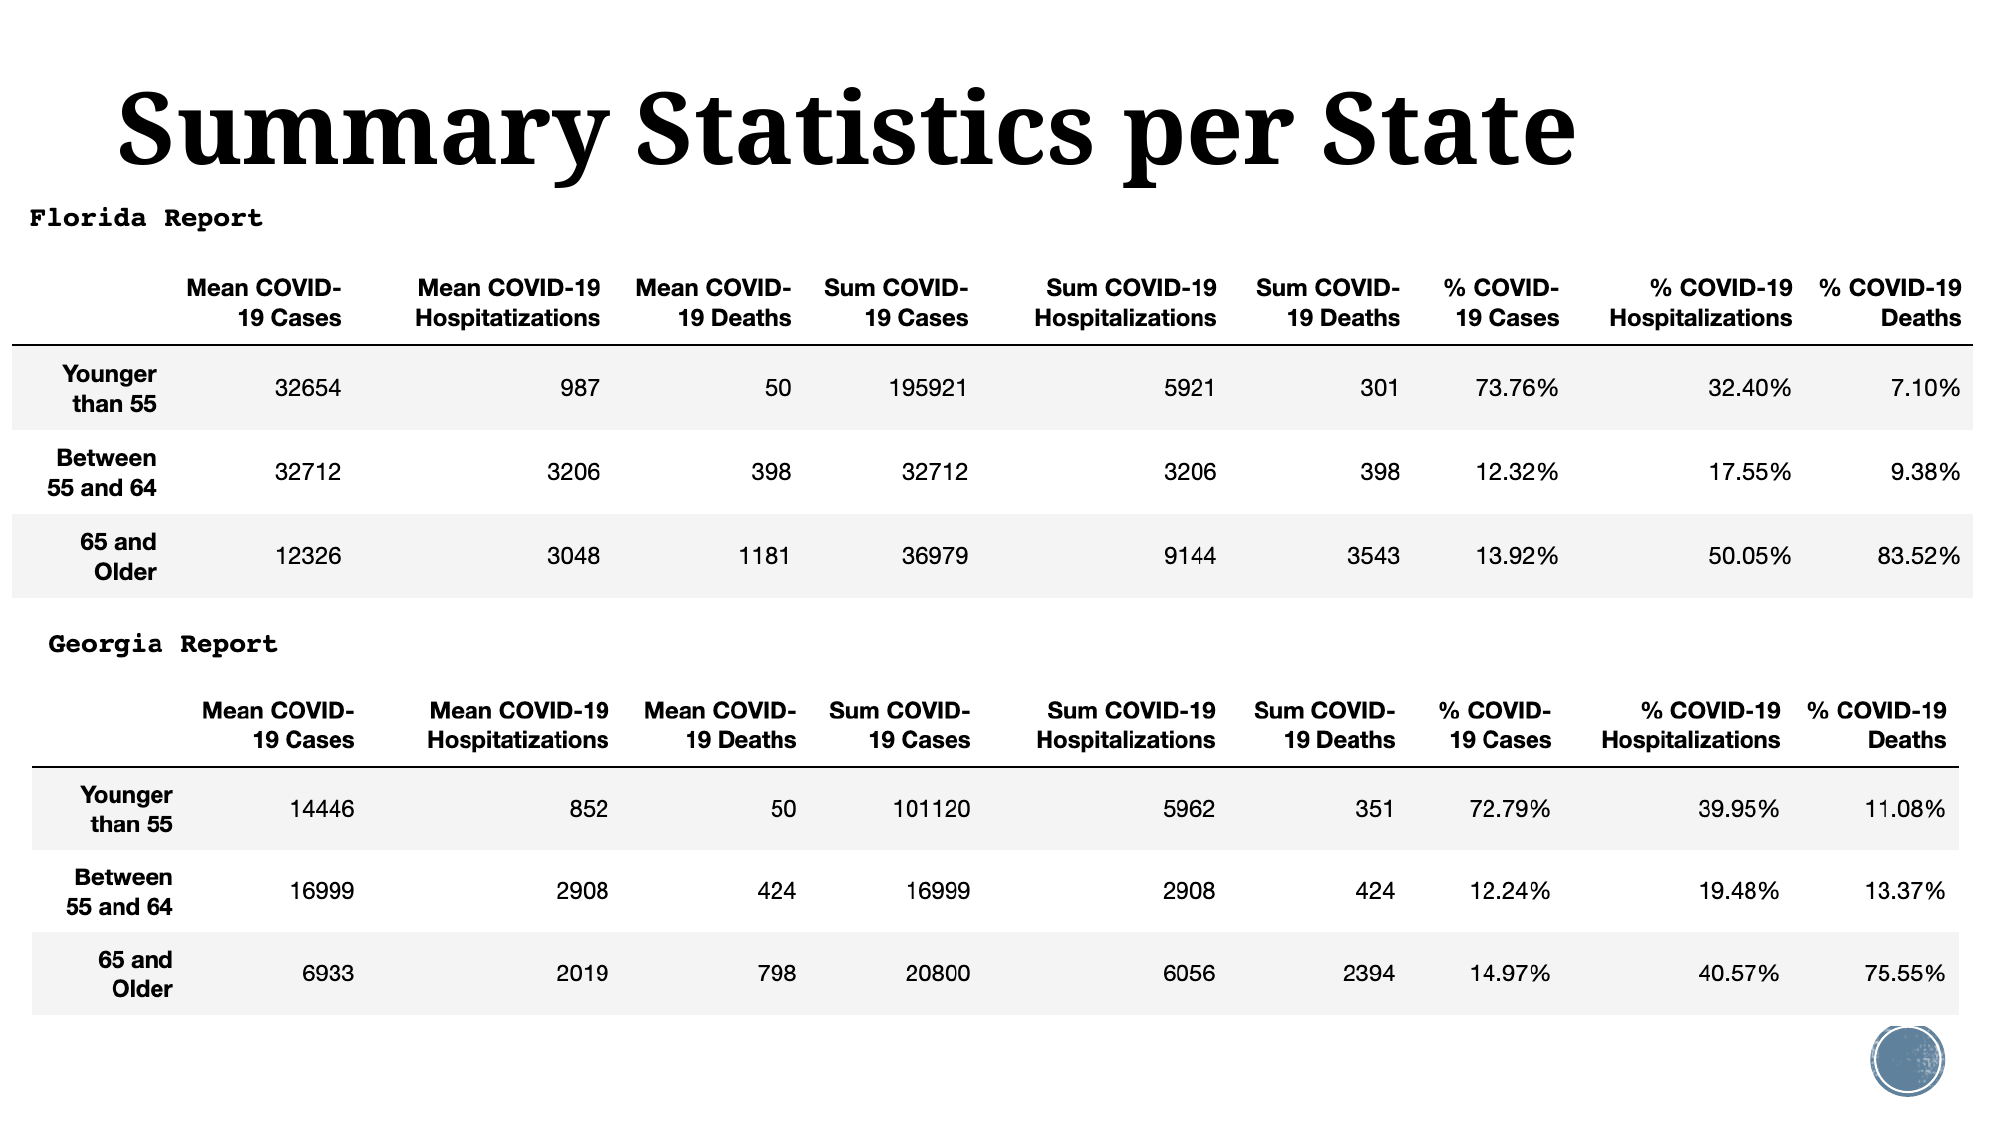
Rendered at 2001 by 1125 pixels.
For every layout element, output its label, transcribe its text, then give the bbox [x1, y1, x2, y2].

title Summary Statistics per State [102, 0, 1753, 188]
picture [26, 618, 1974, 1026]
picture [0, 189, 2000, 617]
